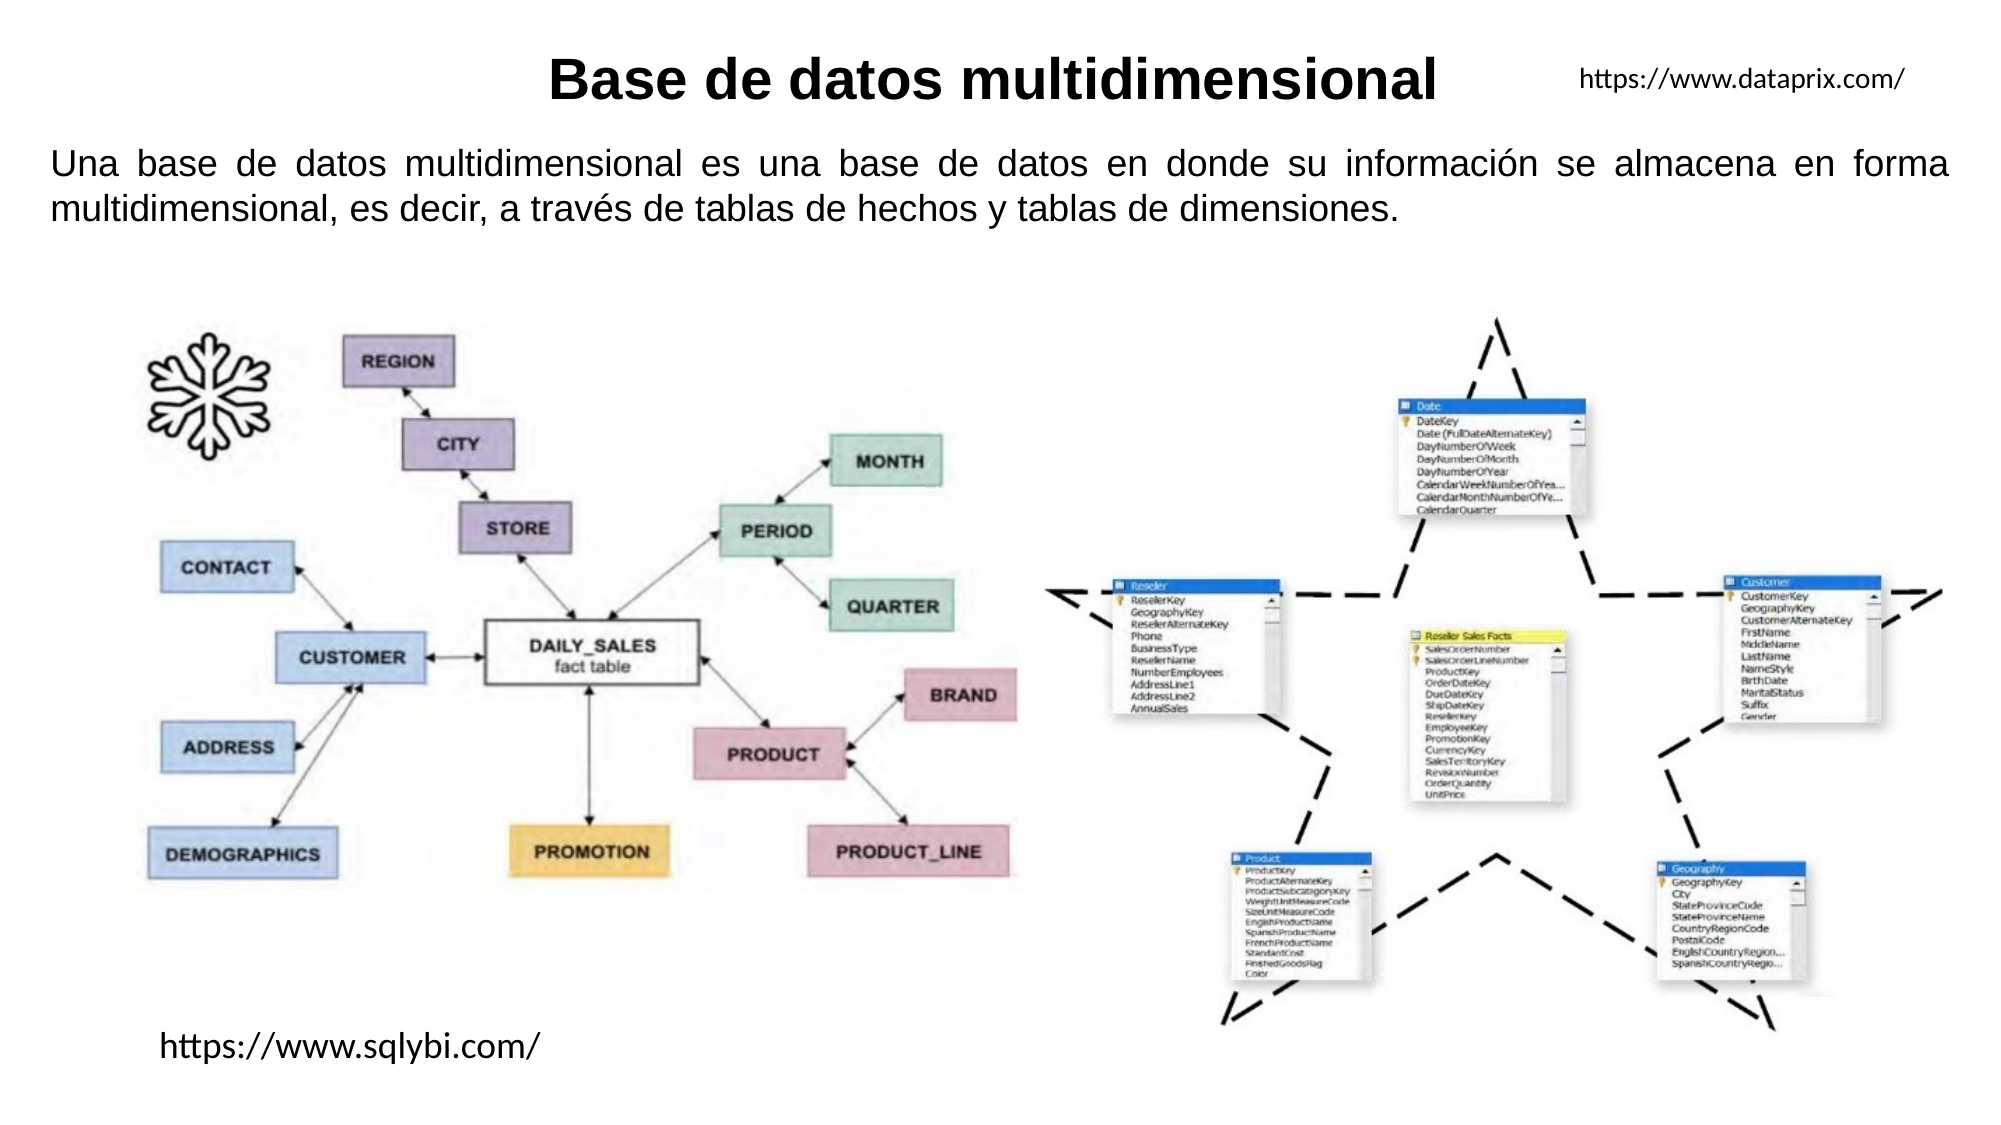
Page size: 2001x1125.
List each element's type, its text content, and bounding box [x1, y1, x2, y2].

text_box Base de datos multidimensional [517, 34, 1518, 119]
text_box https://www.dataprix.com/ [1564, 51, 1965, 102]
text_box https://www.sqlybi.com/ [144, 1045, 572, 1074]
text_box Una base de datos multidimensional es una base de datos en donde su información se almacena en forma multidimensional, es decir, a través de tablas de hechos y tablas de dimensiones. [35, 131, 1965, 237]
picture [122, 309, 1943, 1045]
